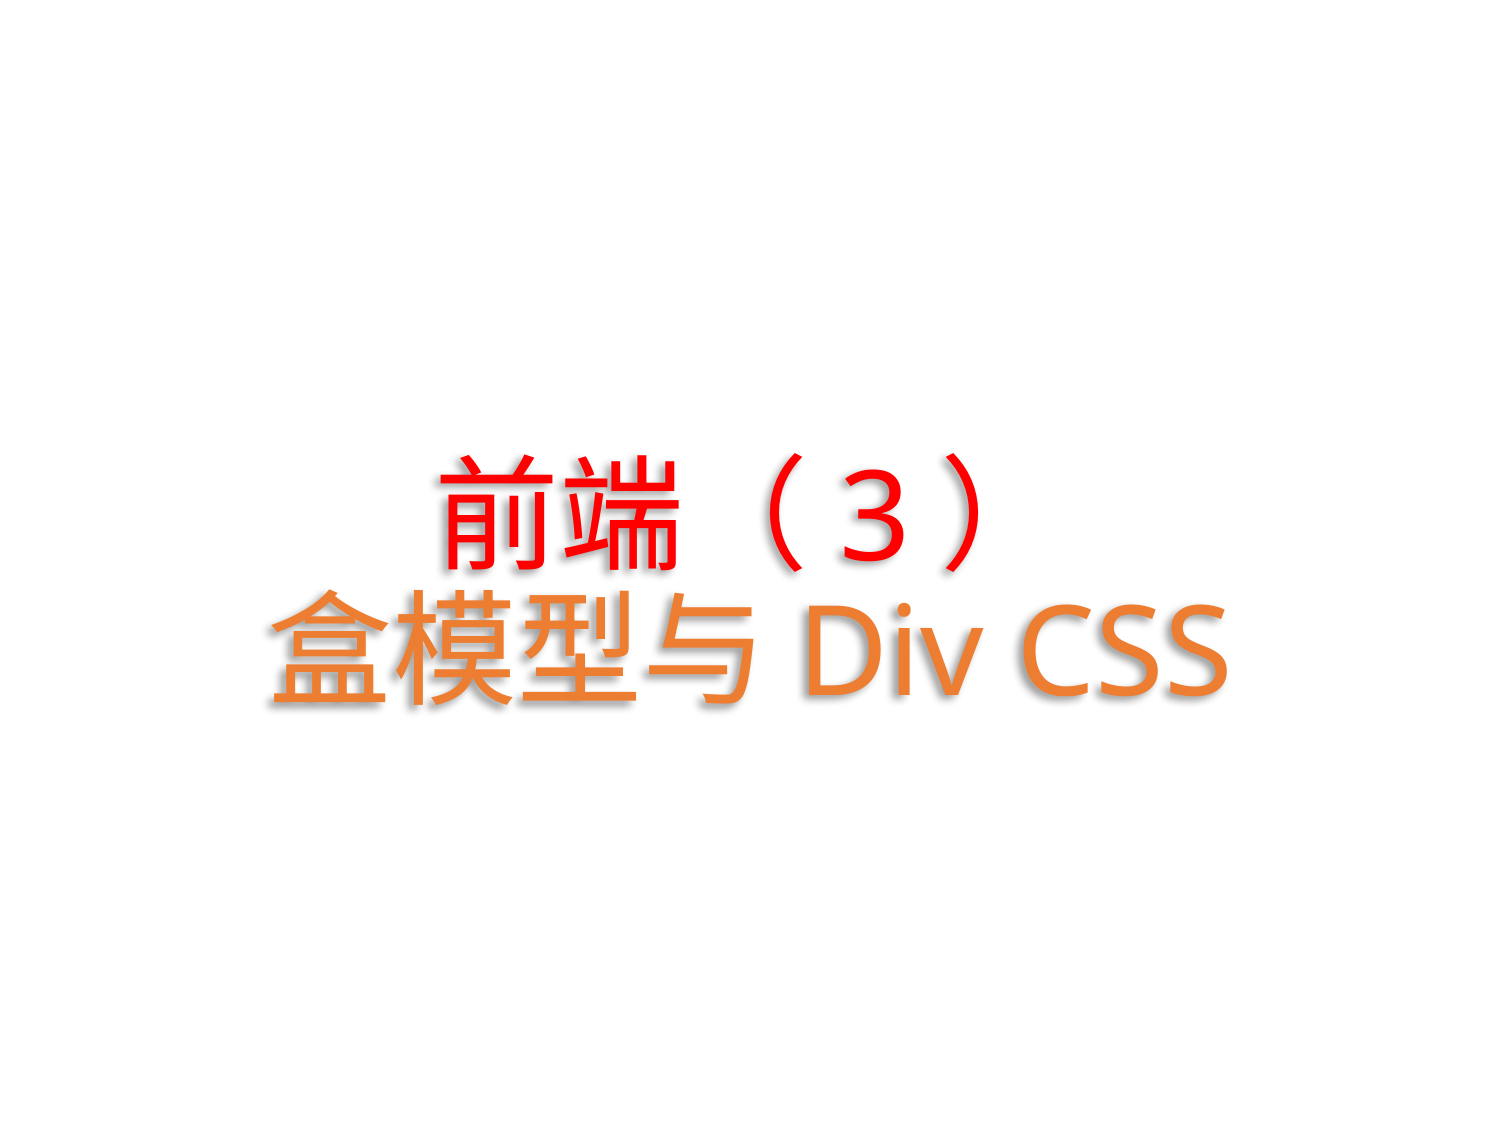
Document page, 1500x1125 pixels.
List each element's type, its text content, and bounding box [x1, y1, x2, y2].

title 前端（3） 盒模型与Div CSS [112, 184, 1388, 730]
